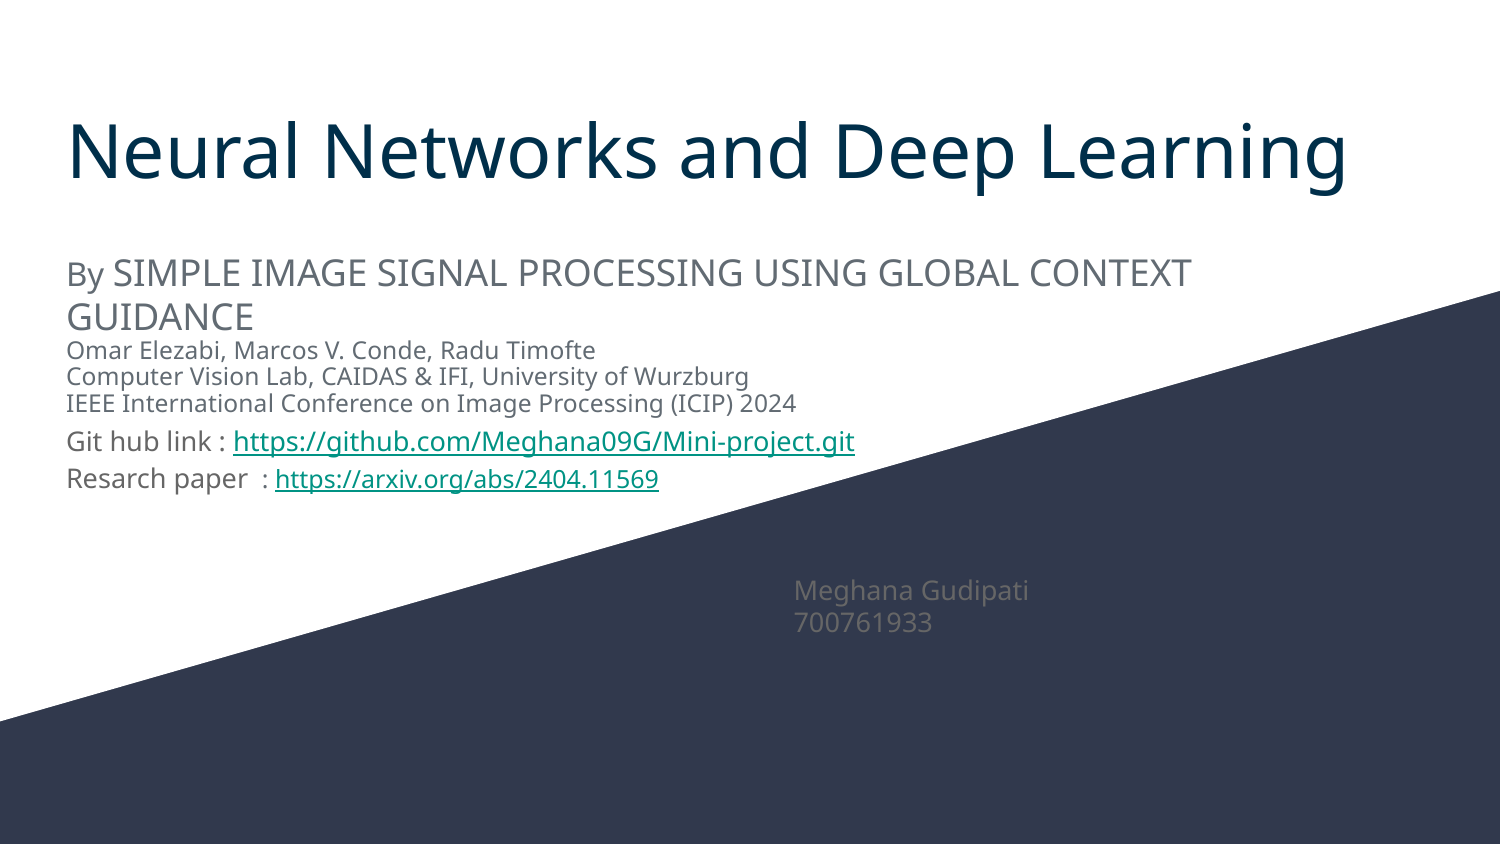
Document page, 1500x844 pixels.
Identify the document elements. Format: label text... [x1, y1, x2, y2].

title Neural Networks and Deep Learning [51, 88, 1449, 299]
text_box Meghana Gudipati 700761933 [778, 558, 1391, 653]
text_box Git hub link : https://github.com/Meghana09G/Mini-project.git Resarch paper : https://arxiv.org/abs/2404.11569 [51, 409, 1108, 511]
subtitle By SIMPLE IMAGE SIGNAL PROCESSING USING GLOBAL CONTEXT GUIDANCE Omar Elezabi, Marcos V. Conde, Radu Timofte Computer Vision Lab, CAIDAS & IFI, University of Wurzburg IEEE International Conference on Image Processing (ICIP) 2024 [51, 234, 1343, 435]
